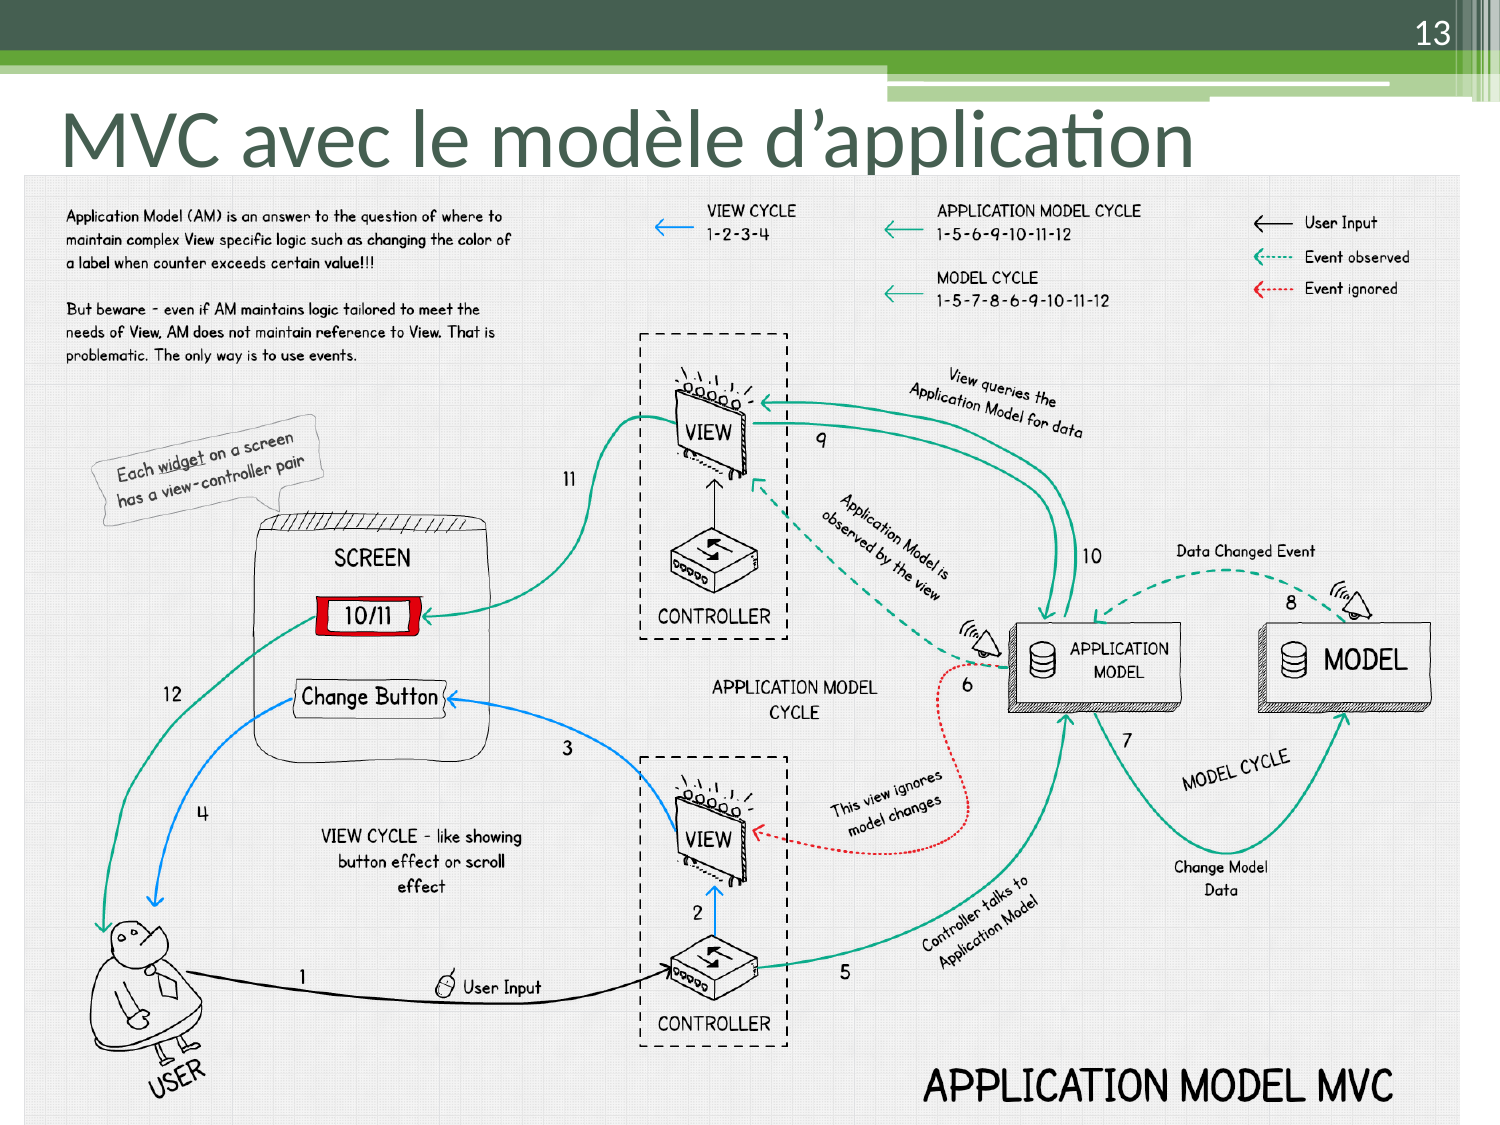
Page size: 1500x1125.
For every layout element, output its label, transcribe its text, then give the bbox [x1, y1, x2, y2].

title MVC avec le modèle d’application [44, 47, 1395, 175]
slide_number 13 [1341, 0, 1466, 61]
picture [24, 175, 1460, 1125]
